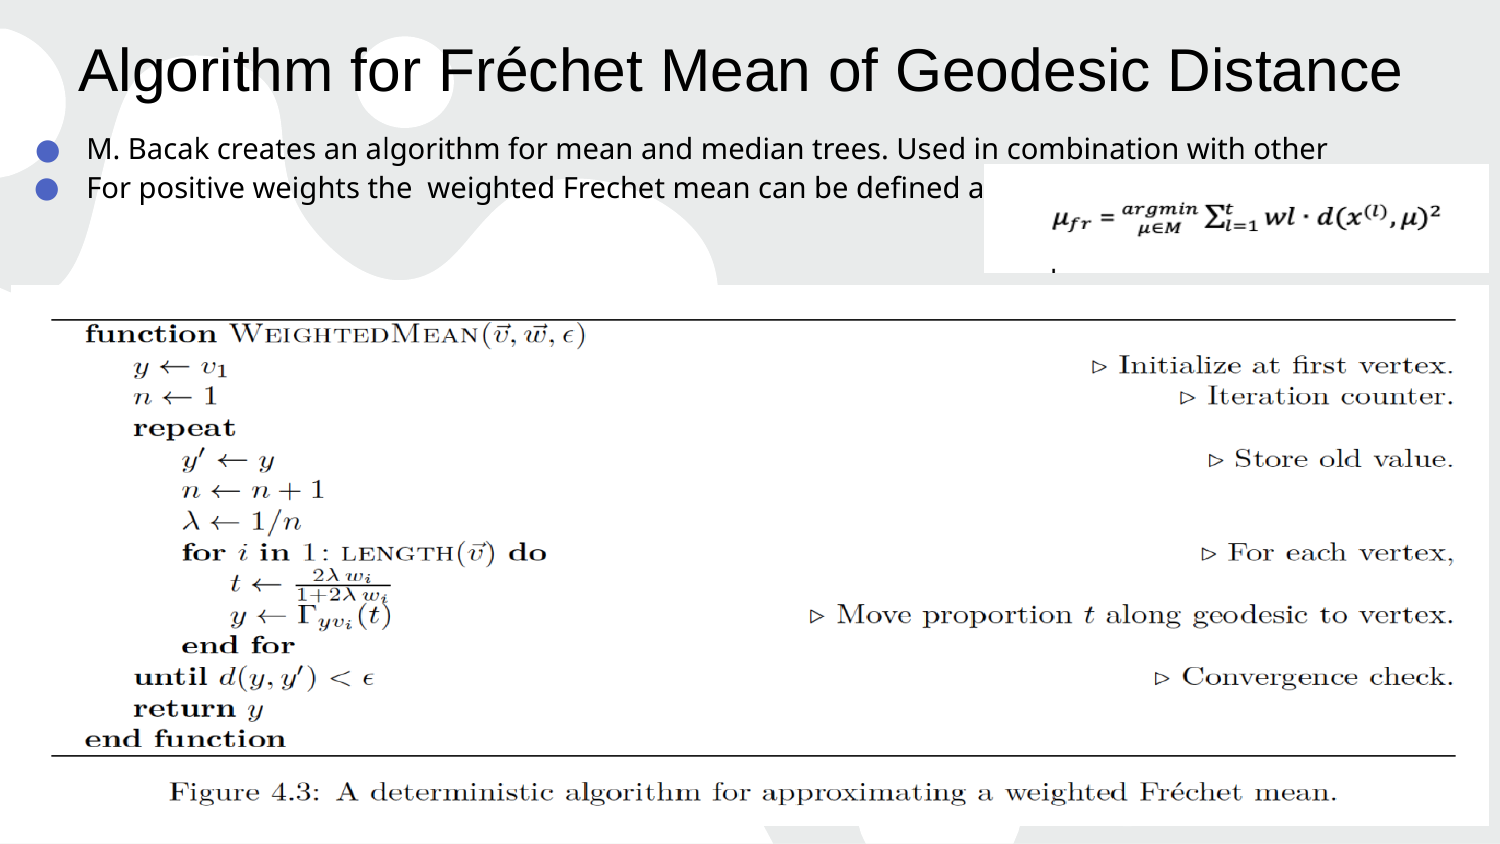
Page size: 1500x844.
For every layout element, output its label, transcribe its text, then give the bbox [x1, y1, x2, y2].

picture [983, 164, 1489, 274]
title Algorithm for Fréchet Mean of Geodesic Distance [67, 22, 1418, 110]
list M. Bacak creates an algorithm for mean and median trees. Used in combination with other For positive weights the weighted Frechet mean can be defined as [0, 121, 1500, 844]
picture [11, 285, 1489, 826]
